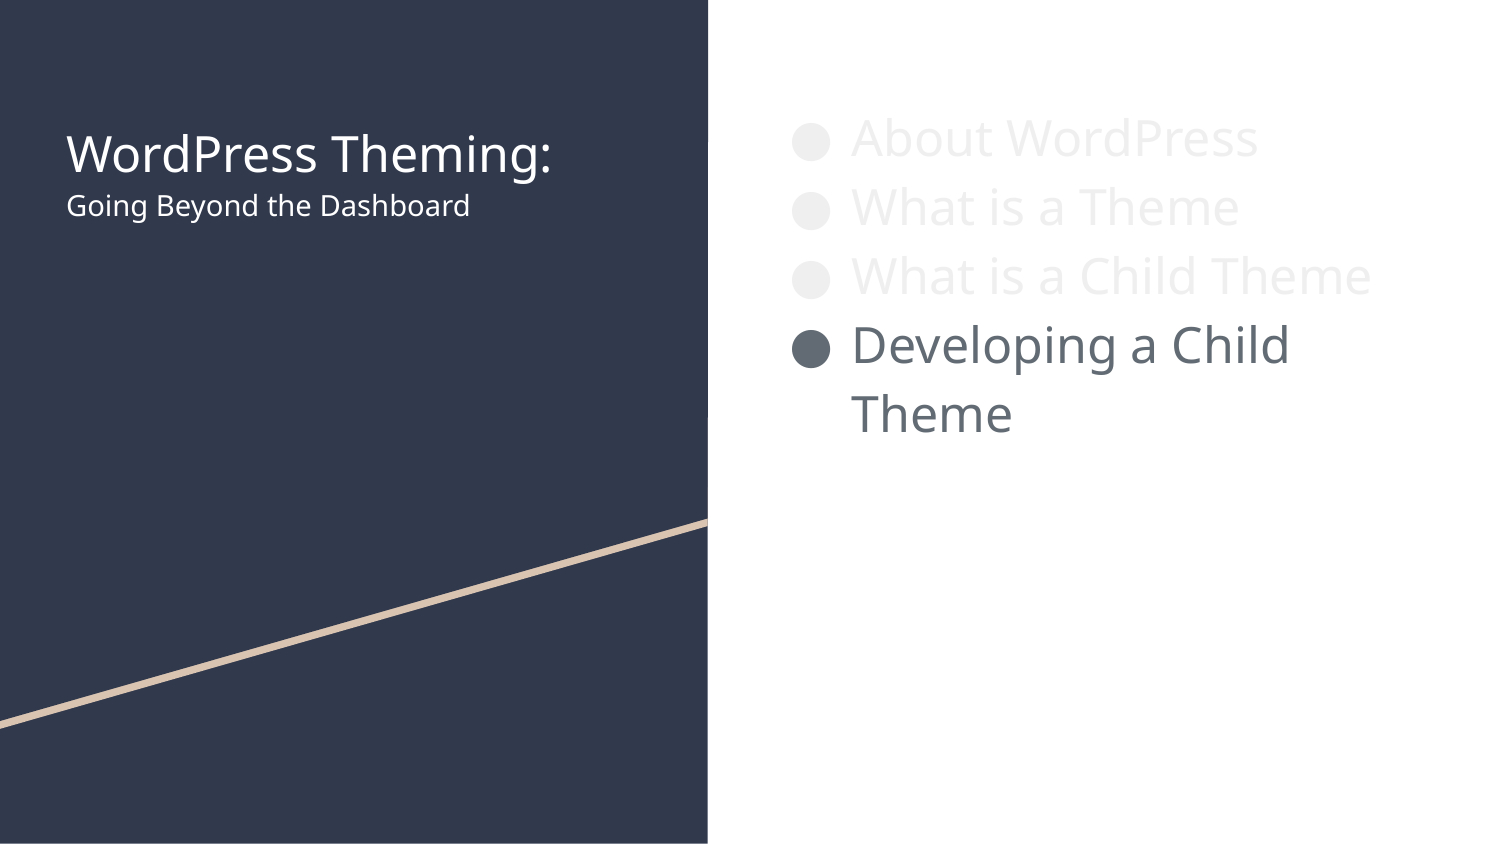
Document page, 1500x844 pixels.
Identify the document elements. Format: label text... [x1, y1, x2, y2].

title WordPress Theming: Going Beyond the Dashboard [51, 82, 660, 494]
list About WordPress What is a Theme What is a Child Theme Developing a Child Theme [761, 82, 1446, 755]
